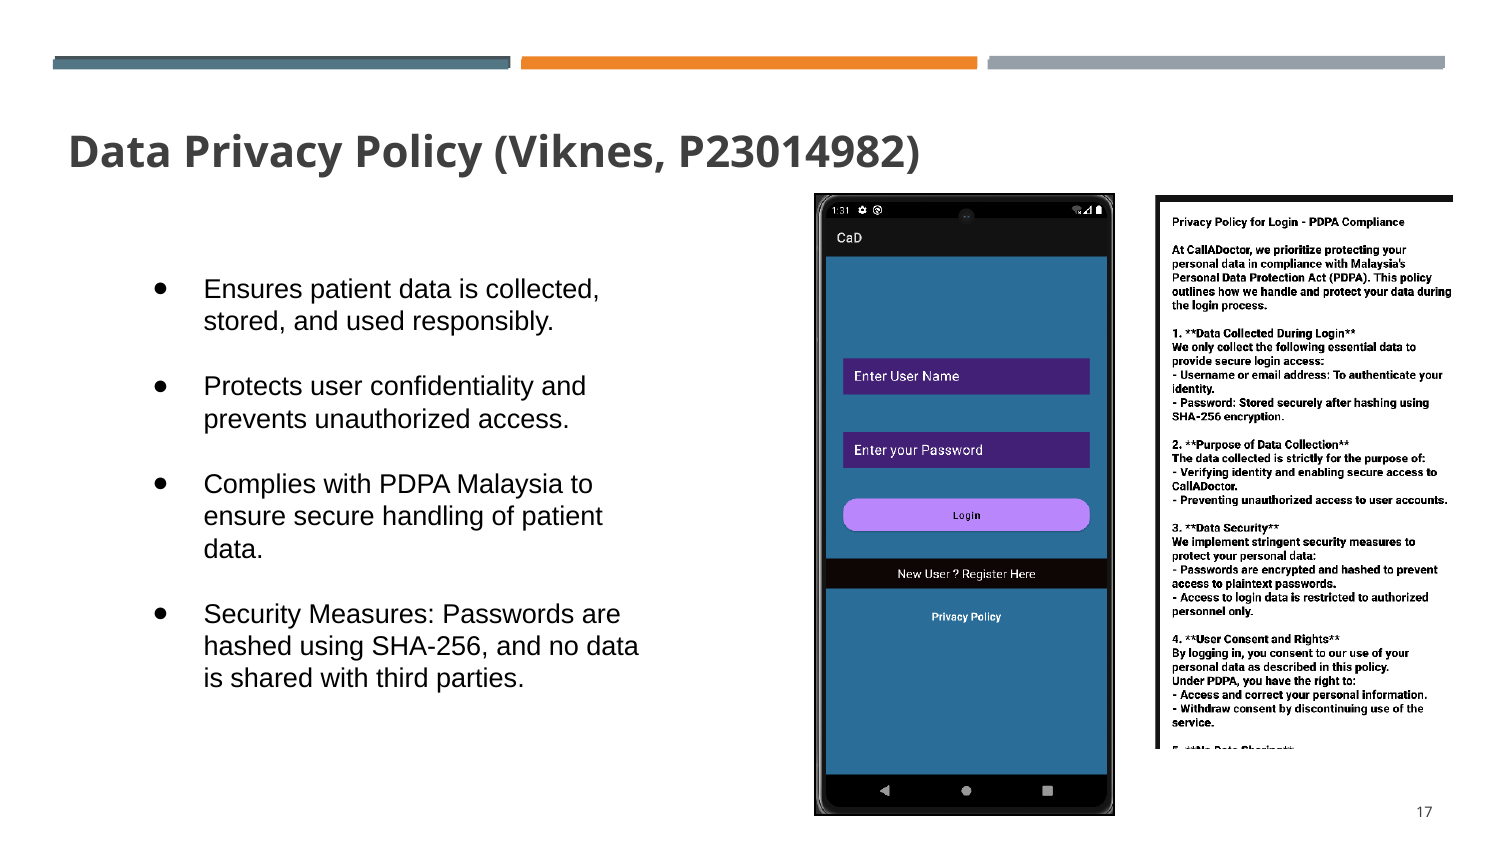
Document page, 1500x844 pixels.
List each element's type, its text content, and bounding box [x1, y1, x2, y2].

text_box Ensures patient data is collected, stored, and used responsibly. Protects user confidentiality and prevents unauthorized access. Complies with PDPA Malaysia to ensure secure handling of patient data. Security Measures: Passwords are hashed using SHA-256, and no data is shared with third parties. [113, 256, 679, 709]
title Data Privacy Policy (Viknes, P23014982) [56, 93, 1444, 182]
slide_number ‹#› [1314, 790, 1444, 836]
picture [1155, 195, 1453, 749]
picture [816, 195, 1114, 815]
